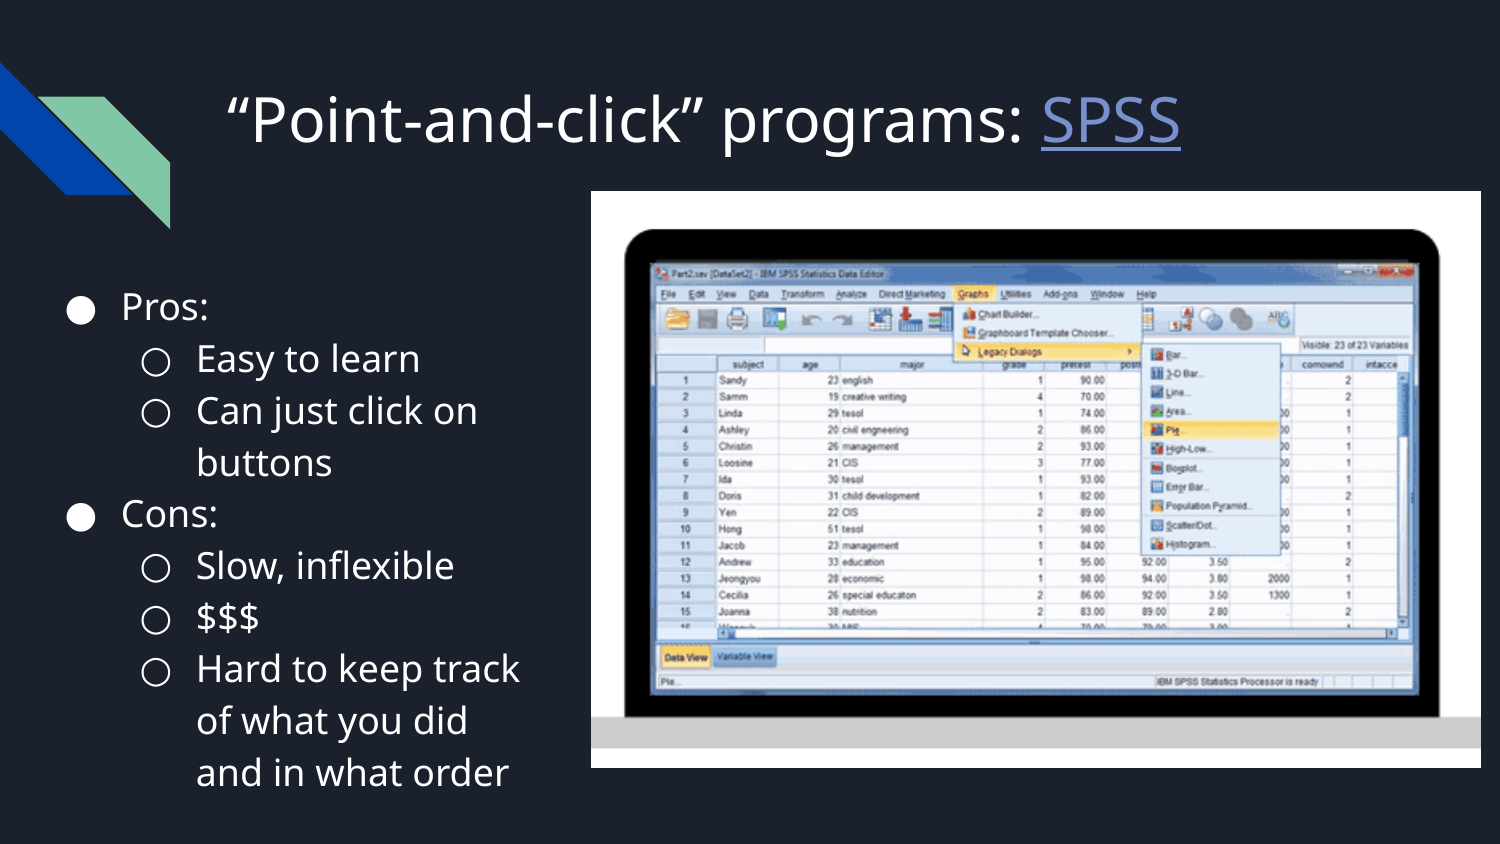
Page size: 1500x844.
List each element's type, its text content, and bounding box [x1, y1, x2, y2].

title “Point-and-click” programs: SPSS [212, 64, 1368, 215]
picture [590, 190, 1482, 769]
list Pros: Easy to learn Can just click on buttons Cons: Slow, inflexible $$$ Hard to keep track of what you did and in what order [30, 261, 543, 815]
